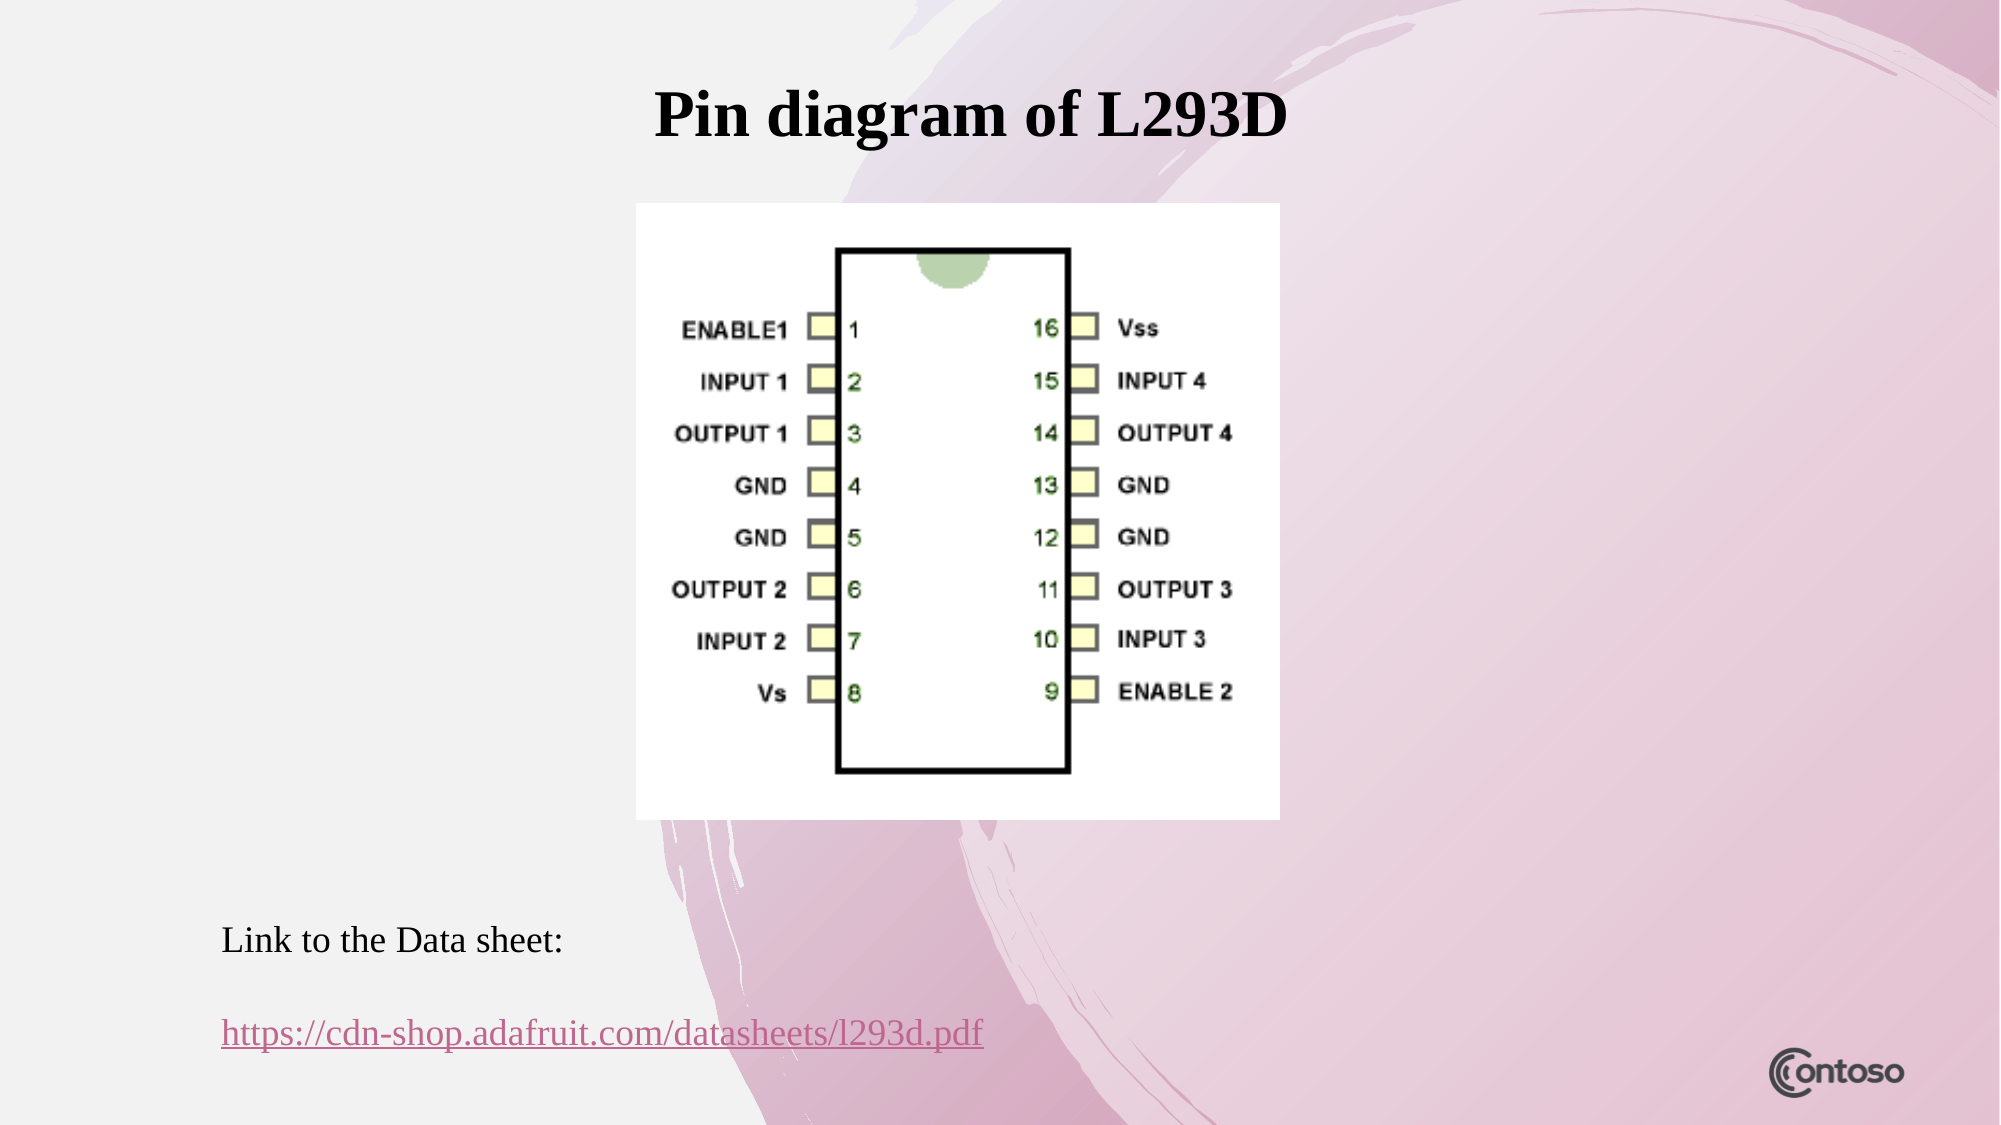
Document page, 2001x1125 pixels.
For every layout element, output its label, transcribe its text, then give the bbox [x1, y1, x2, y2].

picture [636, 203, 1280, 820]
text_box Pin diagram of L293D [639, 62, 1306, 203]
text_box Link to the Data sheet: https://cdn-shop.adafruit.com/datasheets/l293d.pdf [206, 885, 1207, 1061]
